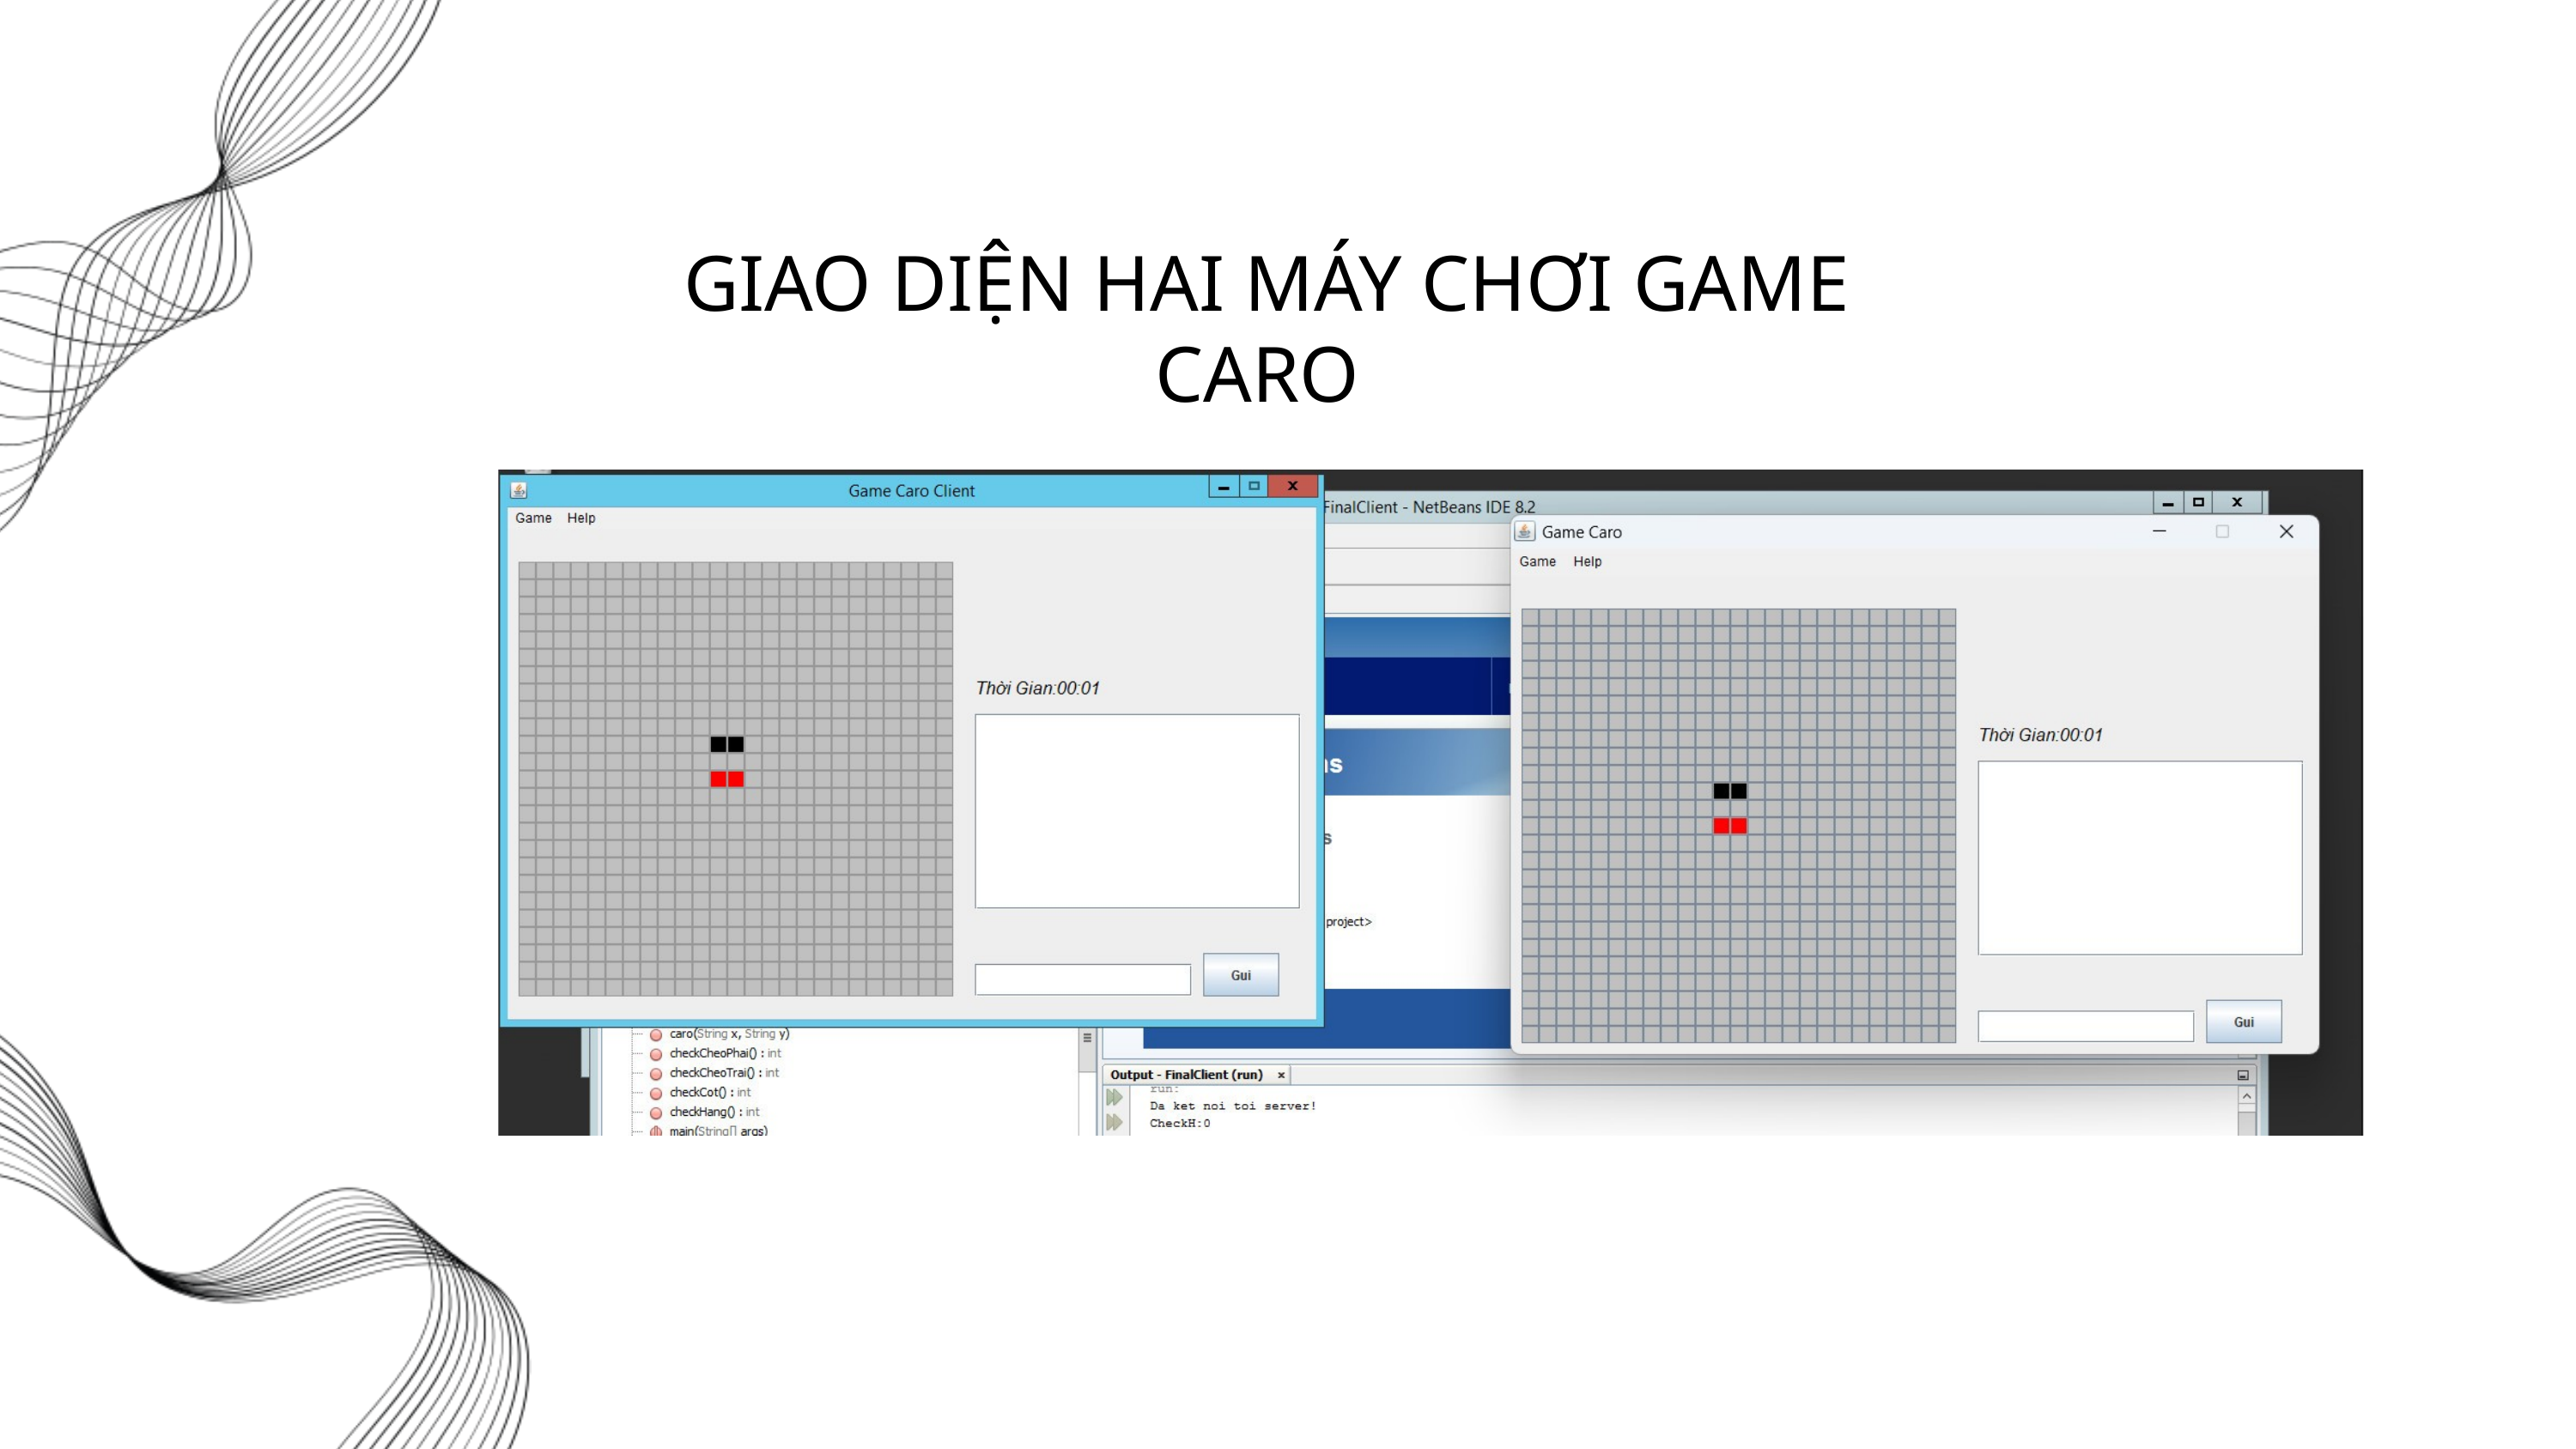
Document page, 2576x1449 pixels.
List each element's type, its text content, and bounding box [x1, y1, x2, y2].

text_box [0, 0, 453, 556]
text_box [0, 985, 532, 1449]
text_box [498, 470, 2364, 1136]
text_box GIAO DIỆN HAI MÁY CHƠI GAME CARO [672, 234, 1862, 418]
